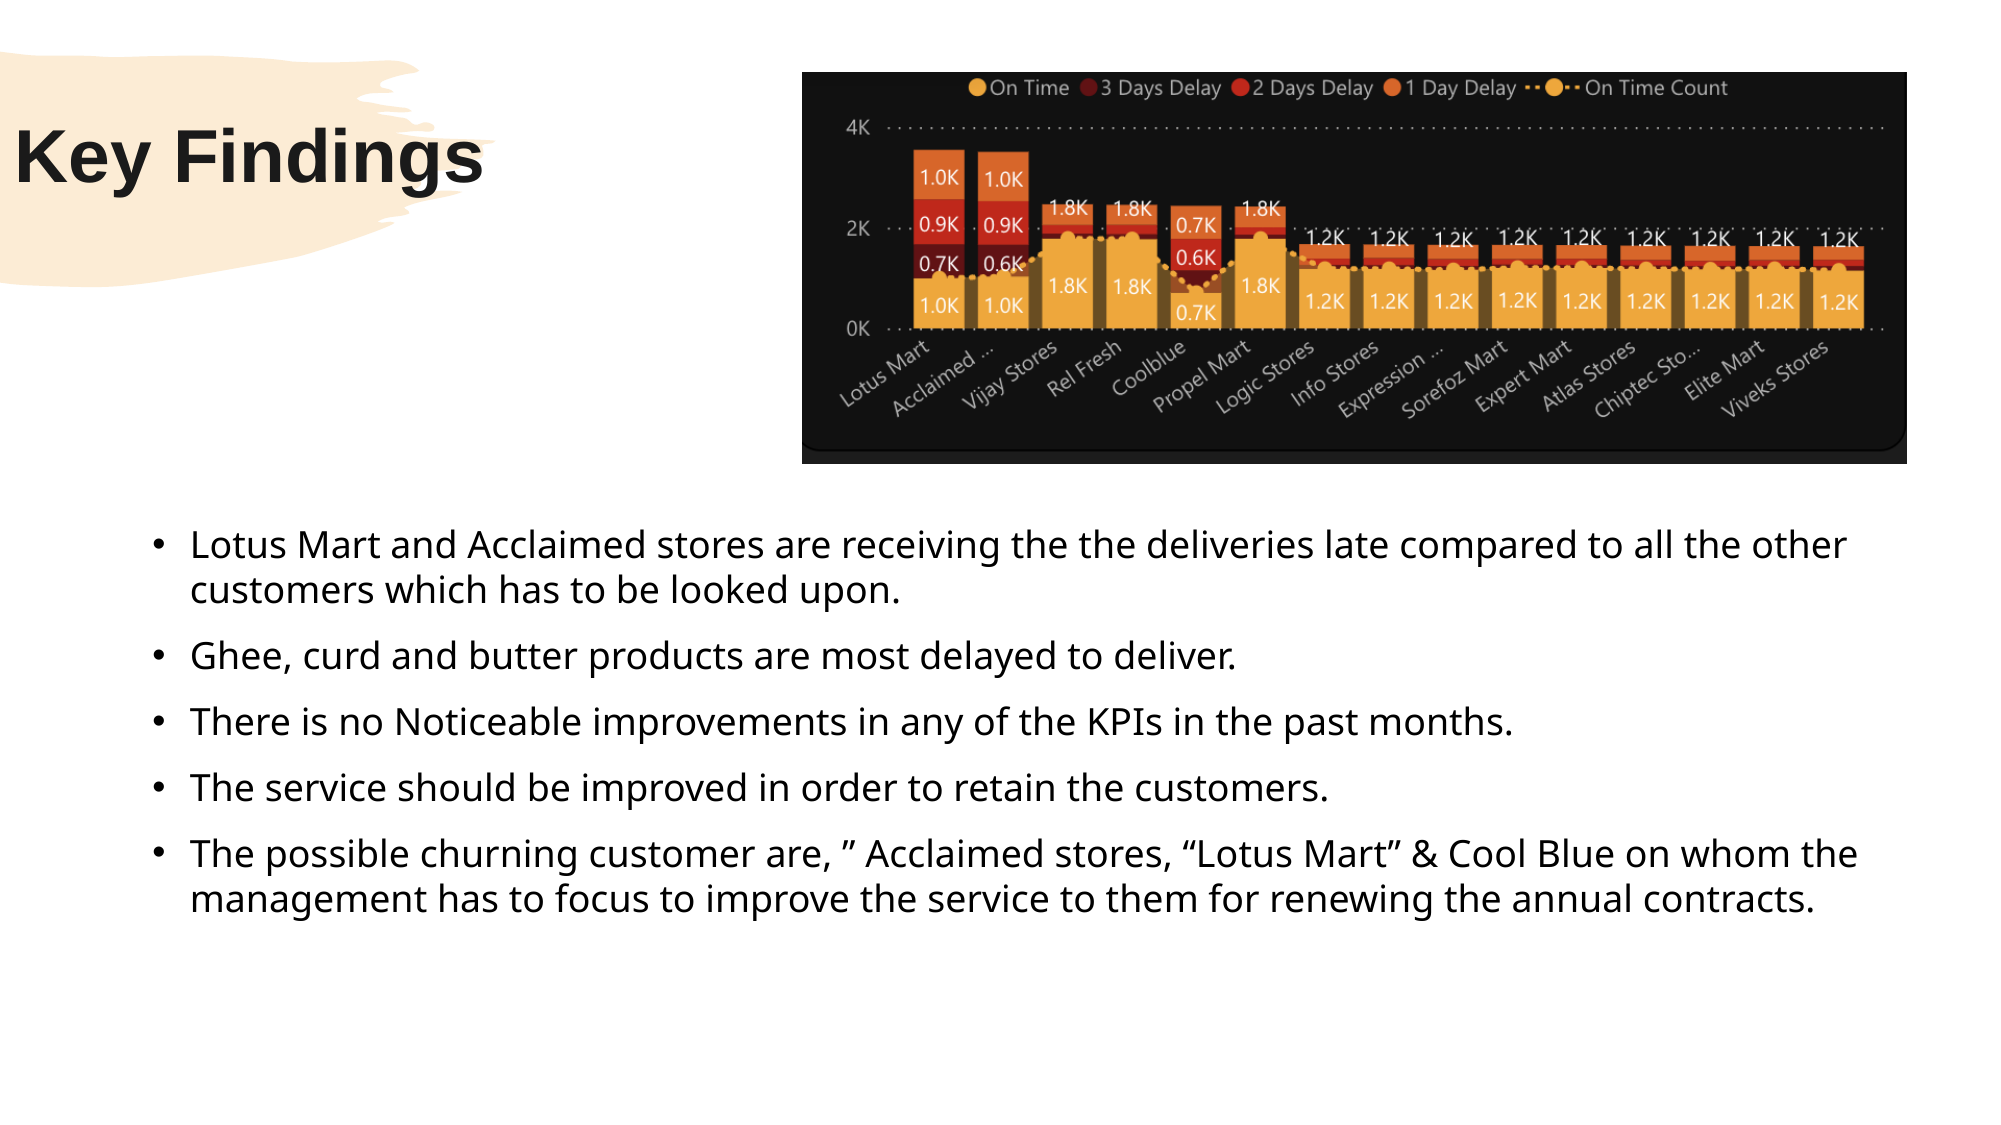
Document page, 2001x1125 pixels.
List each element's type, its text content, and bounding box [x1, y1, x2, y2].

list Lotus Mart and Acclaimed stores are receiving the the deliveries late compared to all the other customers which has to be looked upon. Ghee, curd and butter products are most delayed to deliver. There is no Noticeable improvements in any of the KPIs in the past months. The service should be improved in order to retain the customers. The possible churning customer are, ” Acclaimed stores, “Lotus Mart” & Cool Blue on whom the management has to focus to improve the service to them for renewing the annual contracts. [137, 513, 1907, 1013]
picture [802, 72, 1907, 464]
text_box Key Findings [0, 99, 556, 205]
